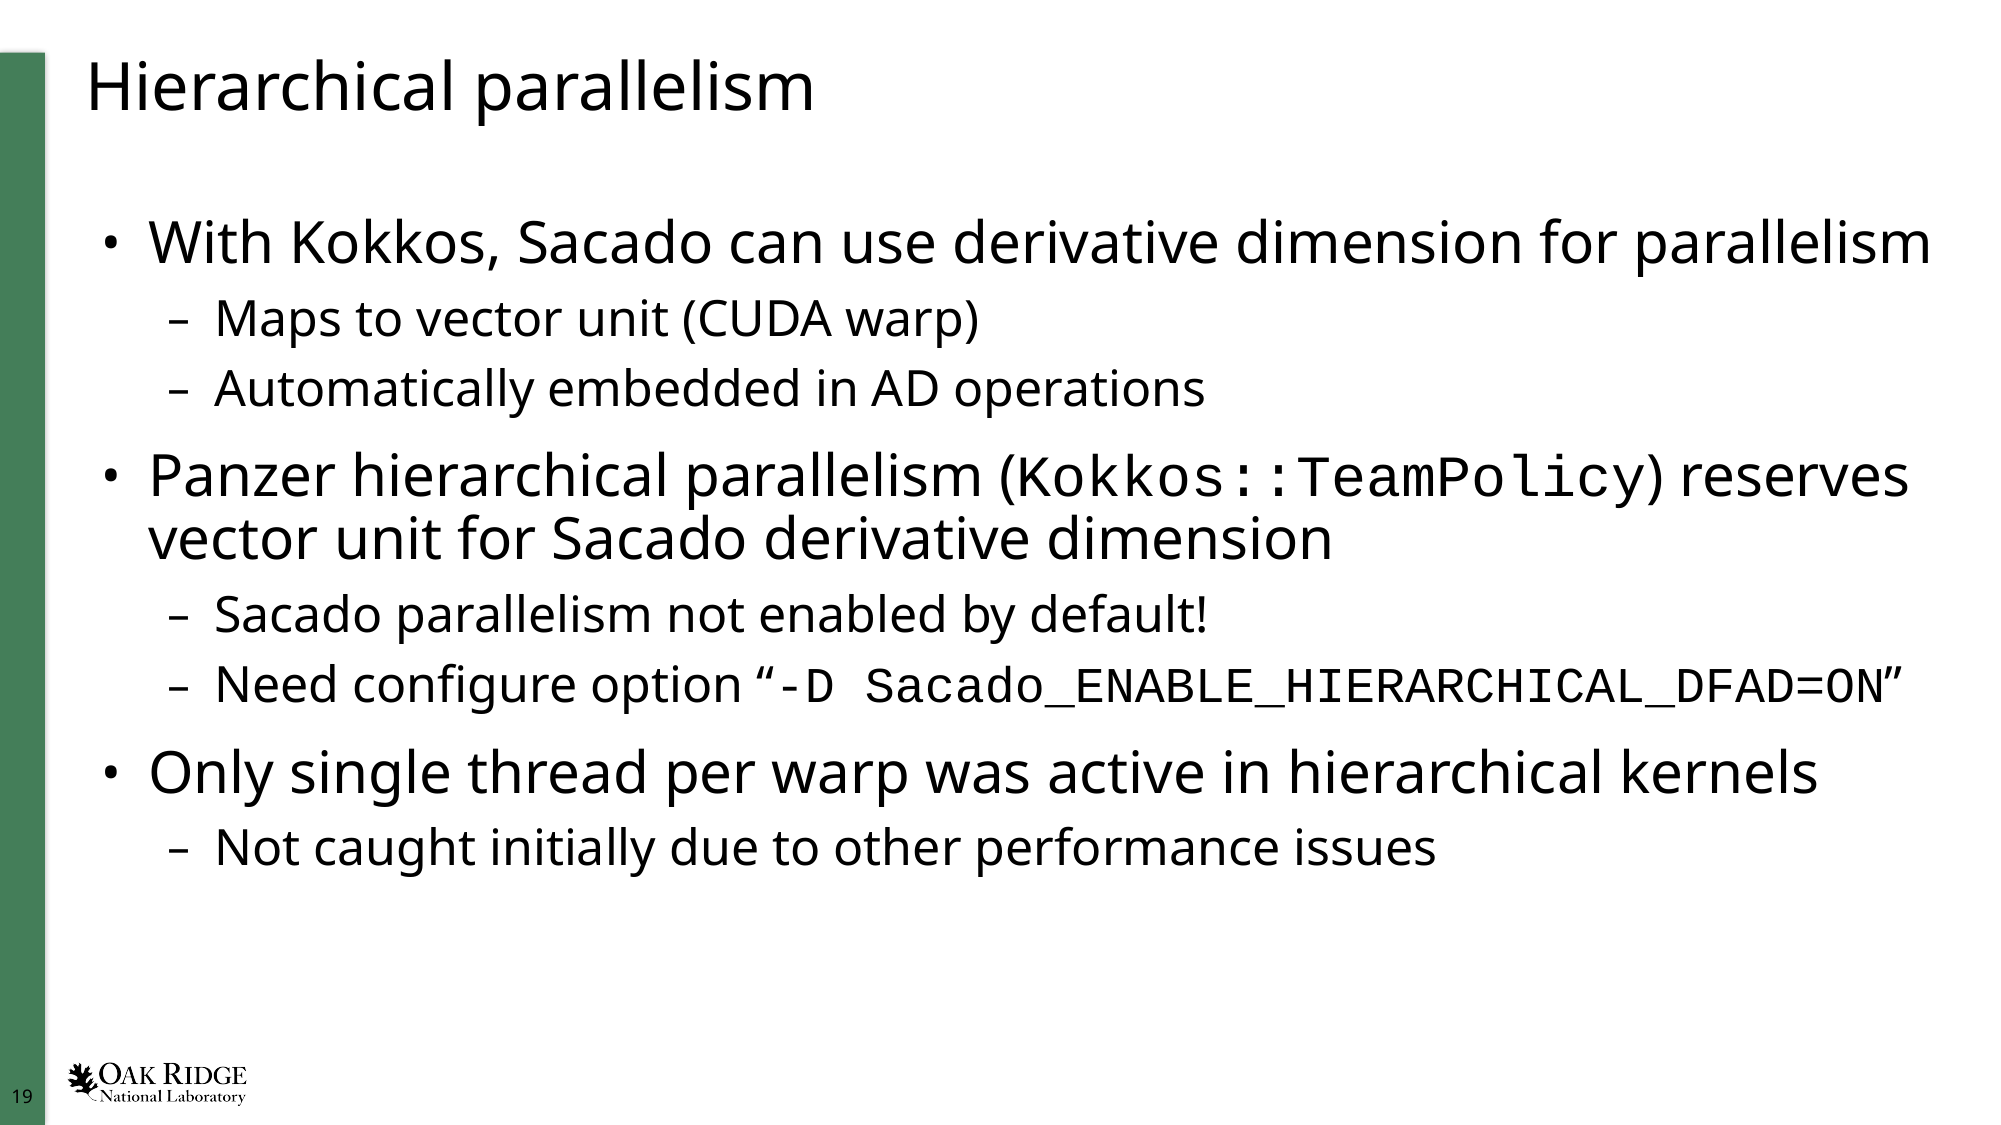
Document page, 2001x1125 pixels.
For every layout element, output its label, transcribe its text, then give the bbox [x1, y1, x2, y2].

title Hierarchical parallelism [70, 44, 1946, 134]
picture [67, 1062, 247, 1106]
list With Kokkos, Sacado can use derivative dimension for parallelism Maps to vector unit (CUDA warp) Automatically embedded in AD operations Panzer hierarchical parallelism (Kokkos::TeamPolicy) reserves vector unit for Sacado derivative dimension Sacado parallelism not enabled by default! Need configure option “-D Sacado_ENABLE_HIERARCHICAL_DFAD=ON” Only single thread per warp was active in hierarchical kernels Not caught initially due to other performance issues [86, 205, 1974, 997]
